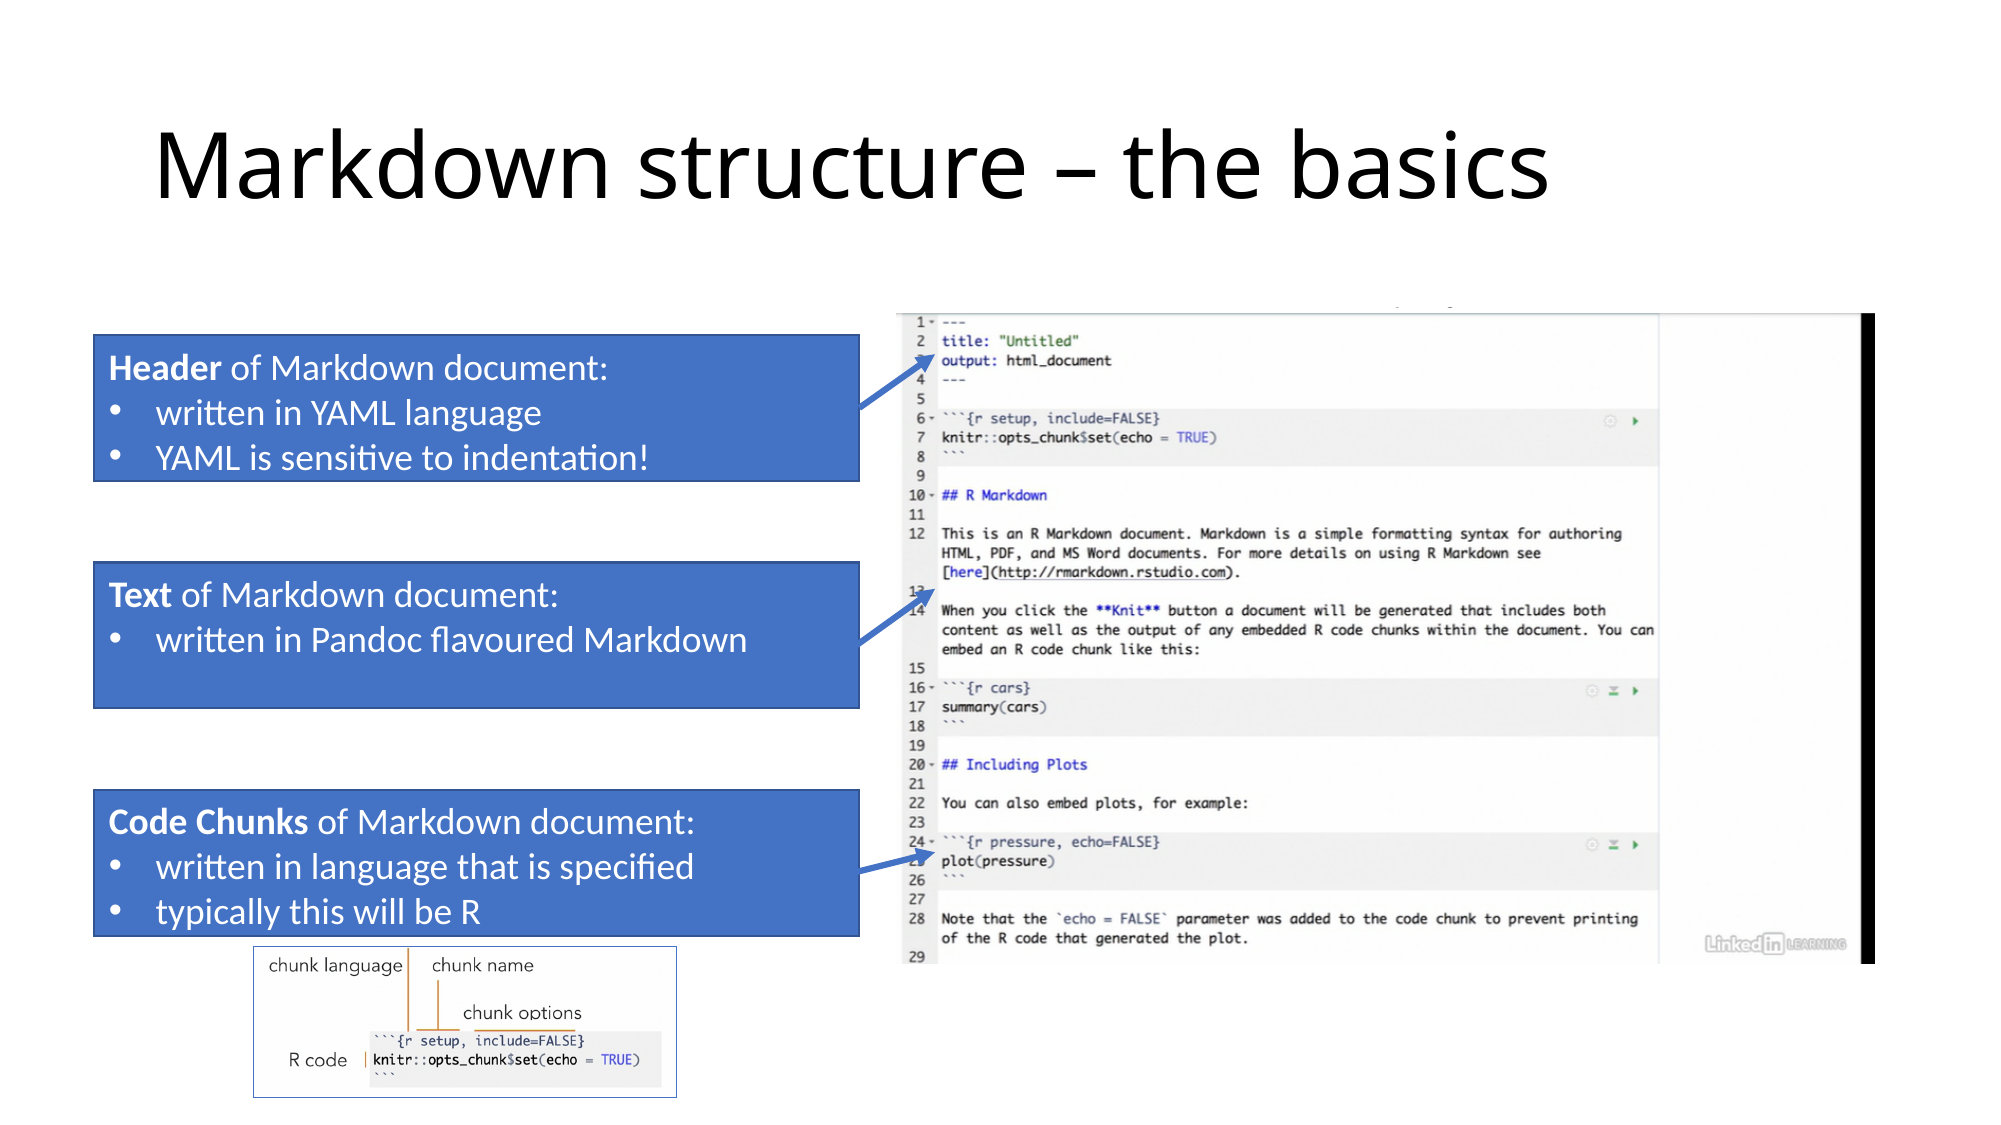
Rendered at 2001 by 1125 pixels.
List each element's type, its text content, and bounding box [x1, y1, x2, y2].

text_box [853, 852, 936, 873]
picture [253, 946, 677, 1098]
title Markdown structure – the basics [137, 59, 1863, 278]
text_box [859, 354, 935, 408]
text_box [856, 588, 935, 646]
text_box Code Chunks of Markdown document: written in language that is specified typically this will be R [93, 789, 860, 937]
picture [896, 307, 1875, 964]
text_box Text of Markdown document: written in Pandoc flavoured Markdown [93, 561, 860, 709]
text_box Header of Markdown document: written in YAML language YAML is sensitive to indentation! [93, 334, 860, 482]
